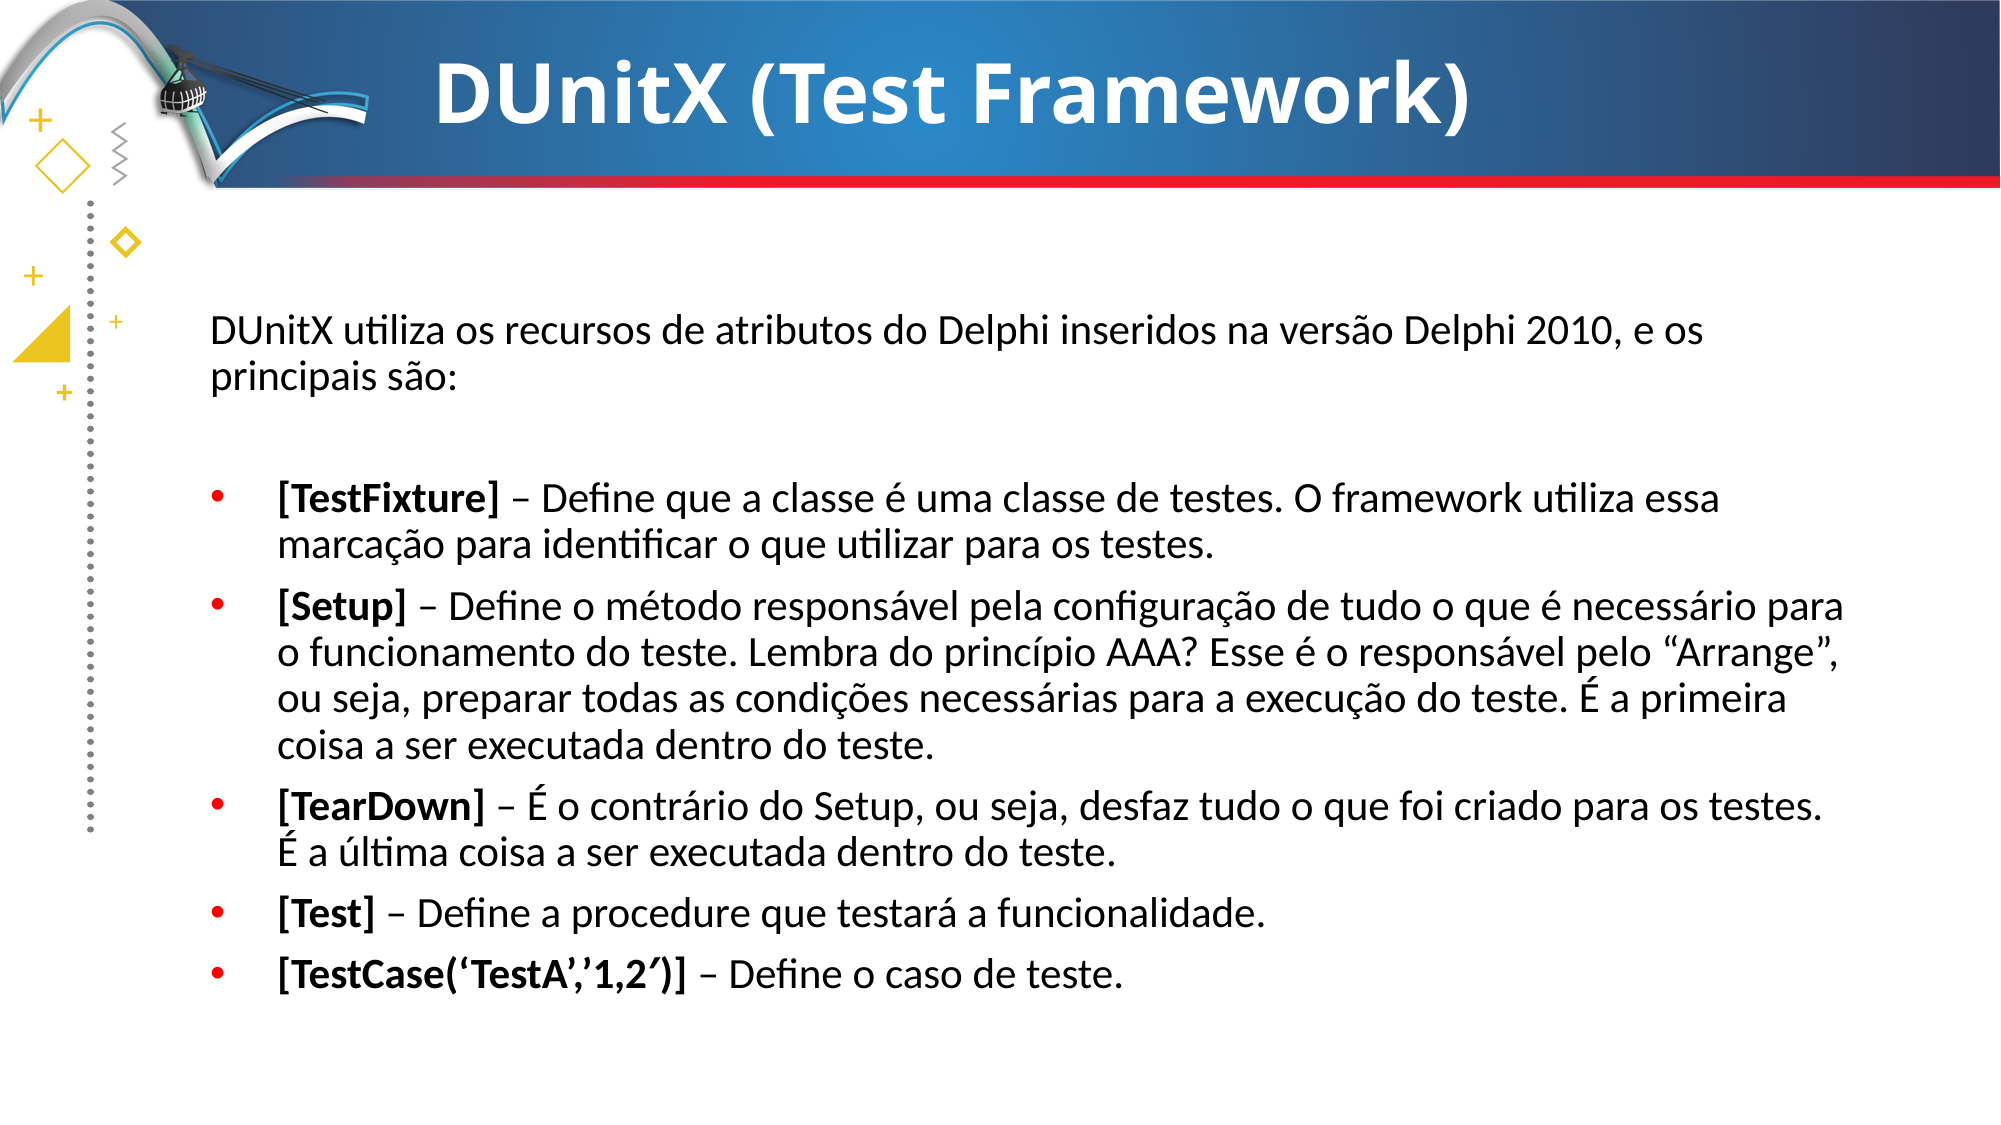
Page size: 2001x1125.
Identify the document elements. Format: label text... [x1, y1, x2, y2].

picture [39, 142, 86, 190]
picture [0, 0, 2000, 190]
list DUnitX utiliza os recursos de atributos do Delphi inseridos na versão Delphi 2010, e os principais são: [TestFixture] – Define que a classe é uma classe de testes. O framework utiliza essa marcação para identificar o que utilizar para os testes. [Setup] – Define o método responsável pela configuração de tudo o que é necessário para o funcionamento do teste. Lembra do princípio AAA? Esse é o responsável pelo “Arrange”, ou seja, preparar todas as condições necessárias para a execução do teste. É a primeira coisa a ser executada dentro do teste. [TearDown] – É o contrário do Setup, ou seja, desfaz tudo o que foi criado para os testes. É a última coisa a ser executada dentro do teste. [Test] – Define a procedure que testará a funcionalidade. [TestCase(‘TestA’,’1,2′)] – Define o caso de teste. [195, 299, 1863, 1014]
title DUnitX (Test Framework) [417, 35, 1982, 172]
